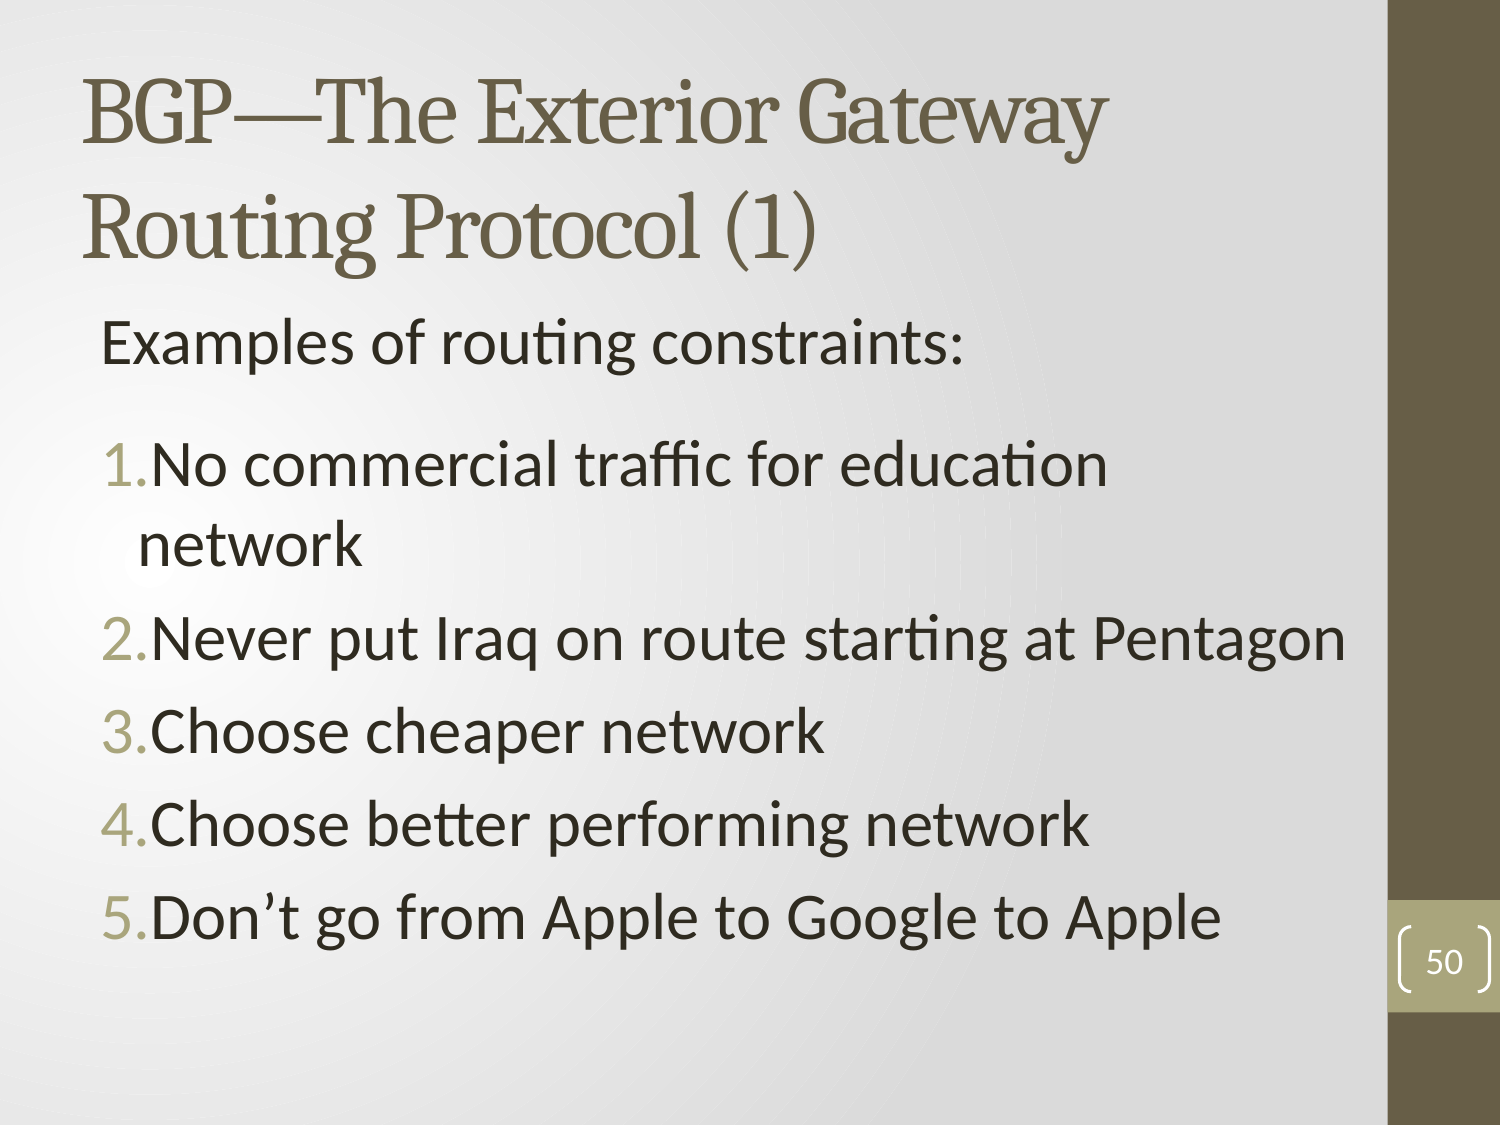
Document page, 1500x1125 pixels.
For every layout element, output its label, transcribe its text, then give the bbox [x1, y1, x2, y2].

list Examples of routing constraints: No commercial traffic for education network Never put Iraq on route starting at Pentagon Choose cheaper network Choose better performing network Don’t go from Apple to Google to Apple [66, 290, 1365, 1075]
slide_number 50 [1397, 925, 1492, 994]
title BGP—The Exterior Gateway Routing Protocol (1) [64, 42, 1211, 282]
